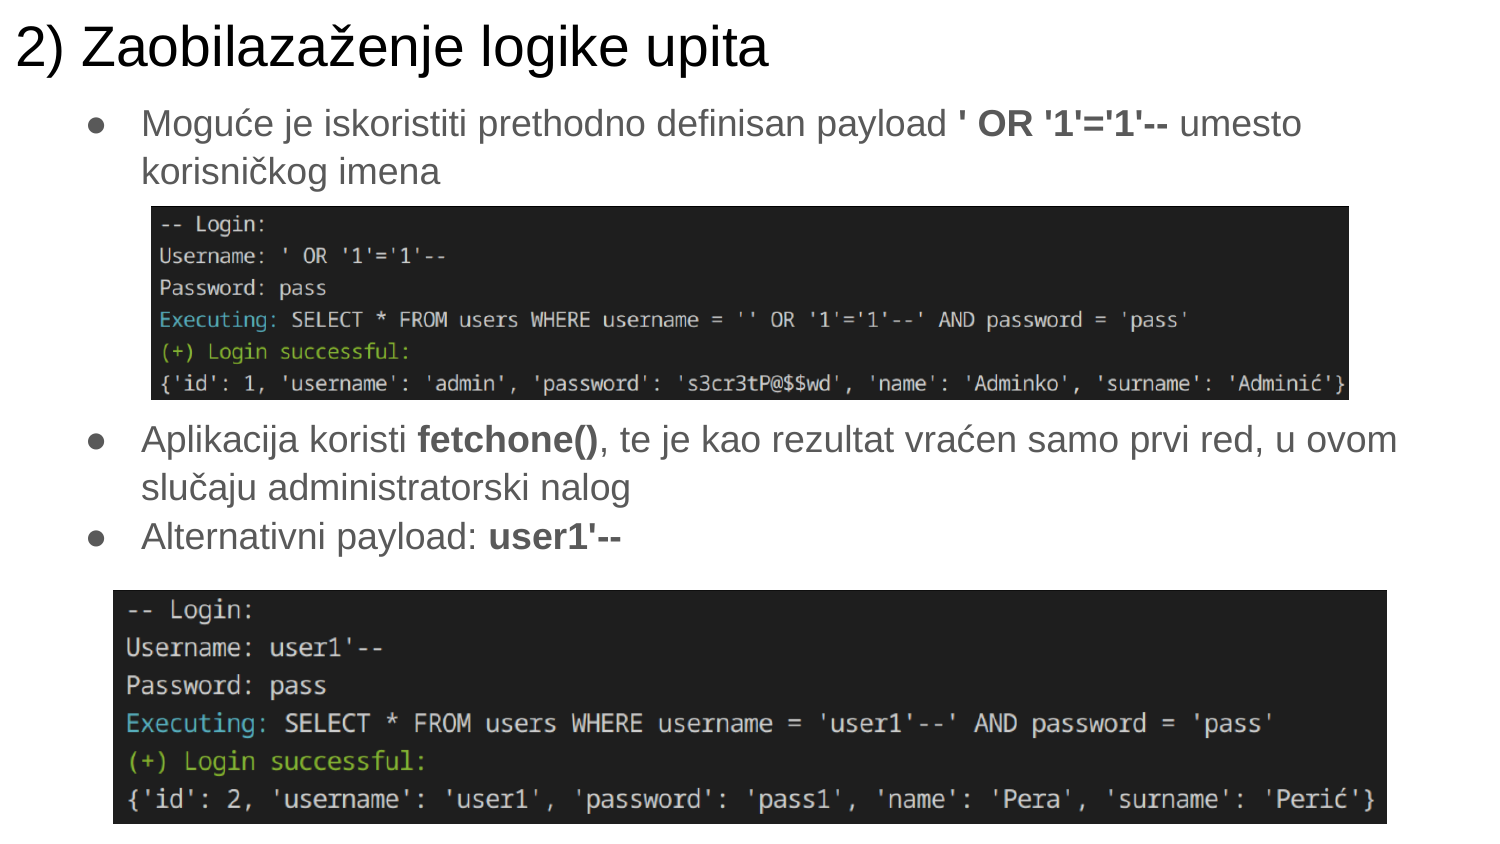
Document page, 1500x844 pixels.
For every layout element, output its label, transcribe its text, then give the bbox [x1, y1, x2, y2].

picture [113, 589, 1387, 824]
picture [151, 205, 1349, 400]
title 2) Zaobilazaženje logike upita [0, 0, 1398, 94]
list Moguće je iskoristiti prethodno definisan payload ' OR '1'='1'-- umesto korisničkog imena Aplikacija koristi fetchone(), te je kao rezultat vraćen samo prvi red, u ovom slučaju administratorski nalog Alternativni payload: user1'-- [51, 81, 1449, 795]
